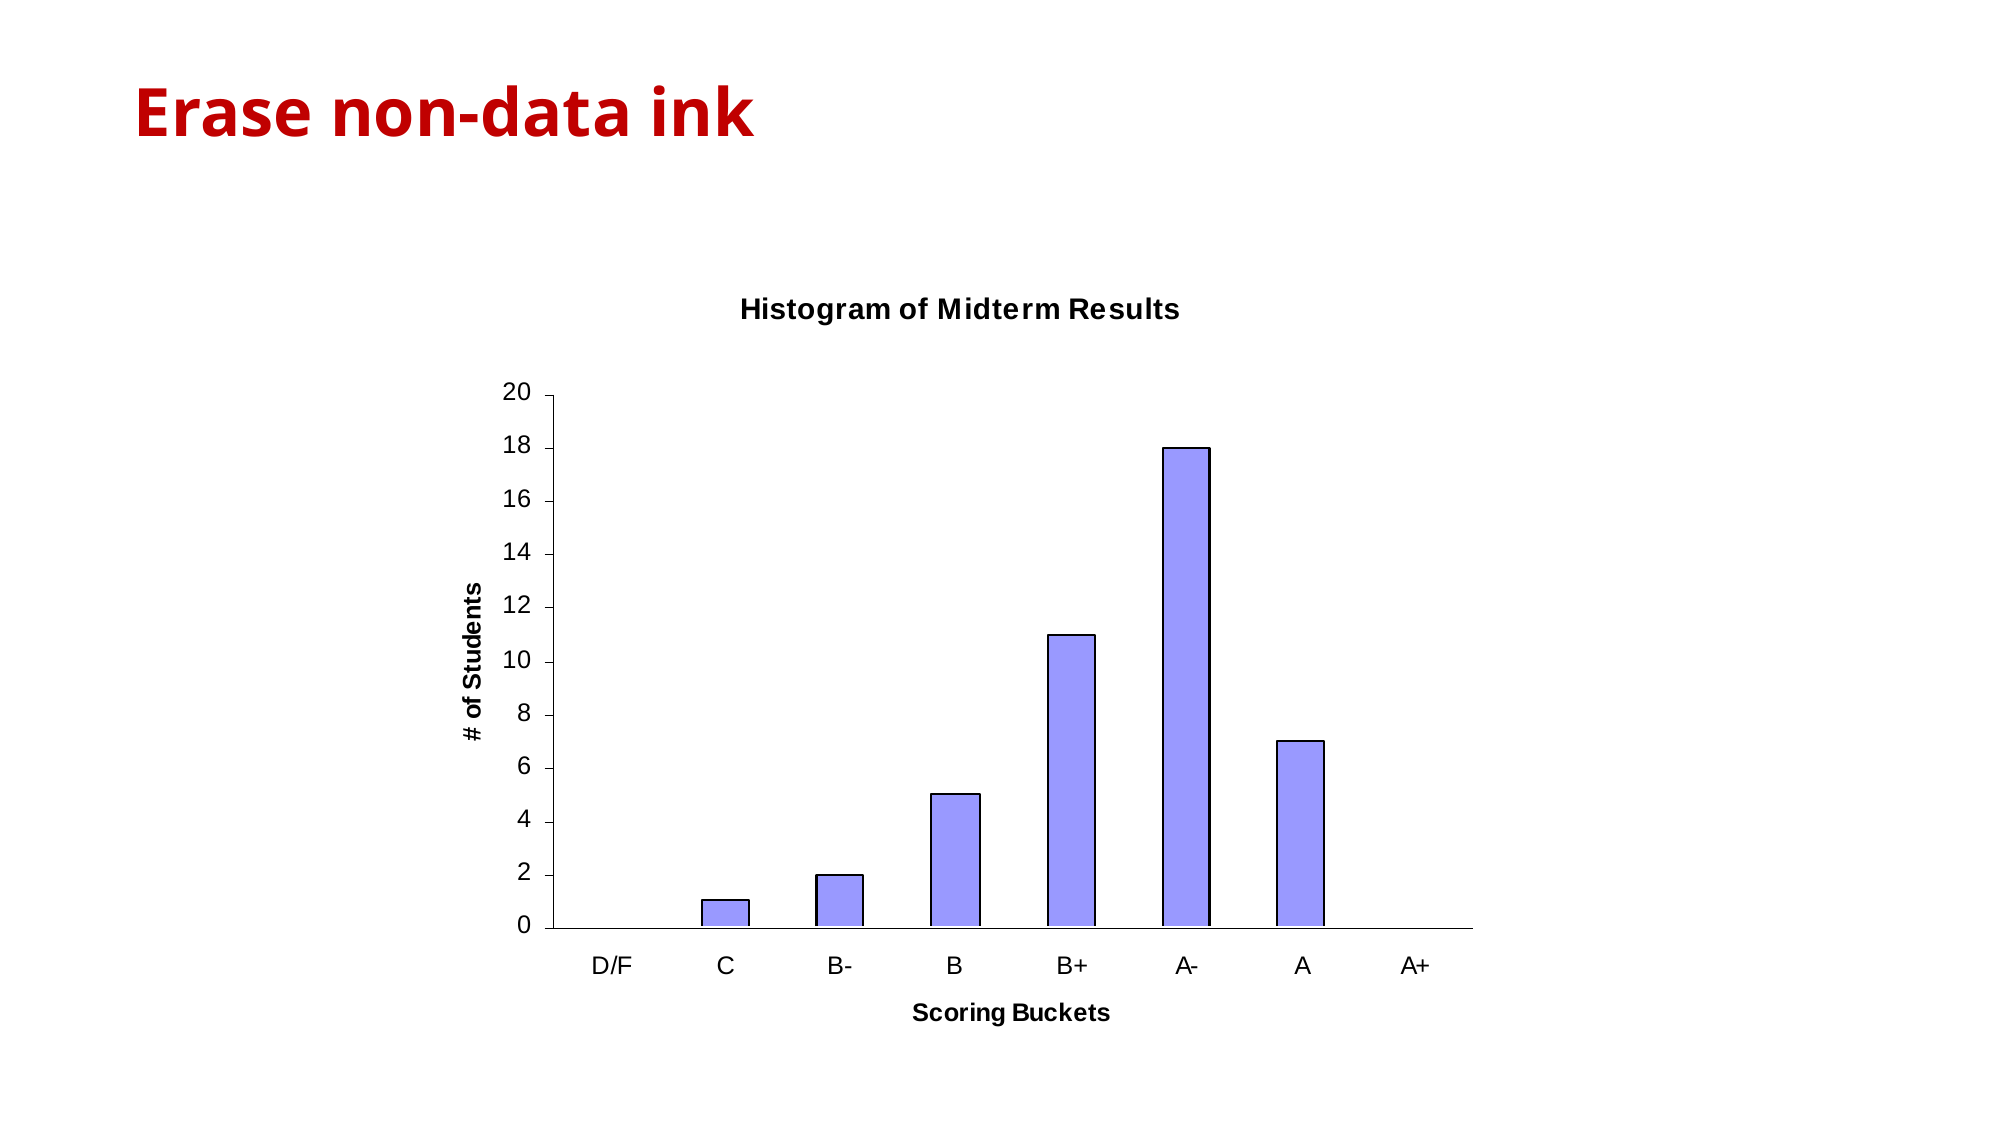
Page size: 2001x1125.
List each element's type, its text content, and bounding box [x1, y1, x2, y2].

title Erase non-data ink [118, 34, 1844, 196]
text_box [416, 258, 1505, 1071]
